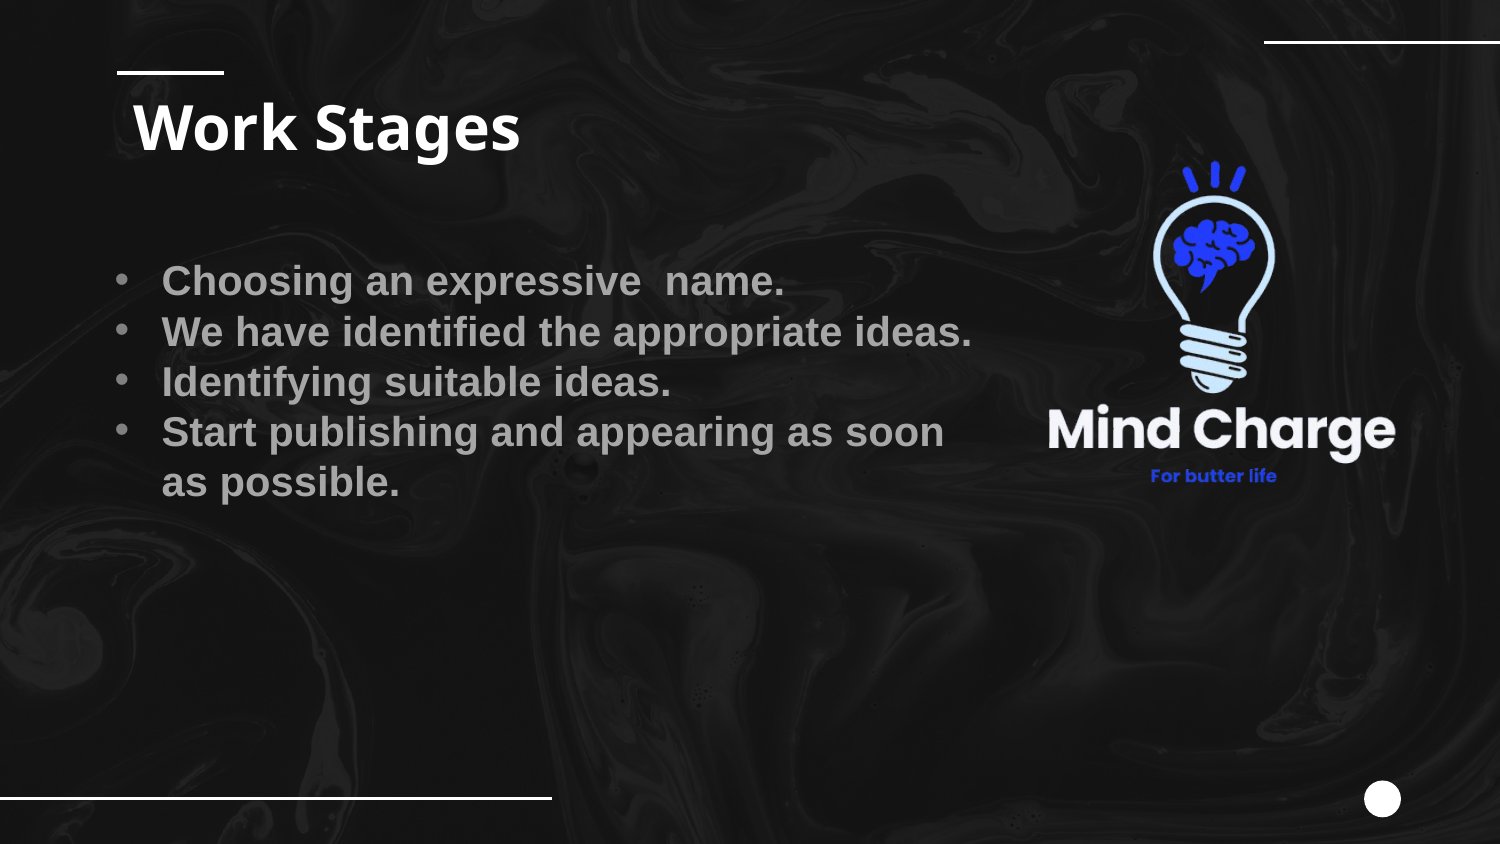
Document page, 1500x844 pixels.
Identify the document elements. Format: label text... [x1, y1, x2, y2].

picture [0, 0, 1500, 844]
text_box Choosing an expressive name. We have identified the appropriate ideas. Identifying suitable ideas. Start publishing and appearing as soon as possible. [99, 246, 922, 612]
title Work Stages [118, 72, 922, 167]
